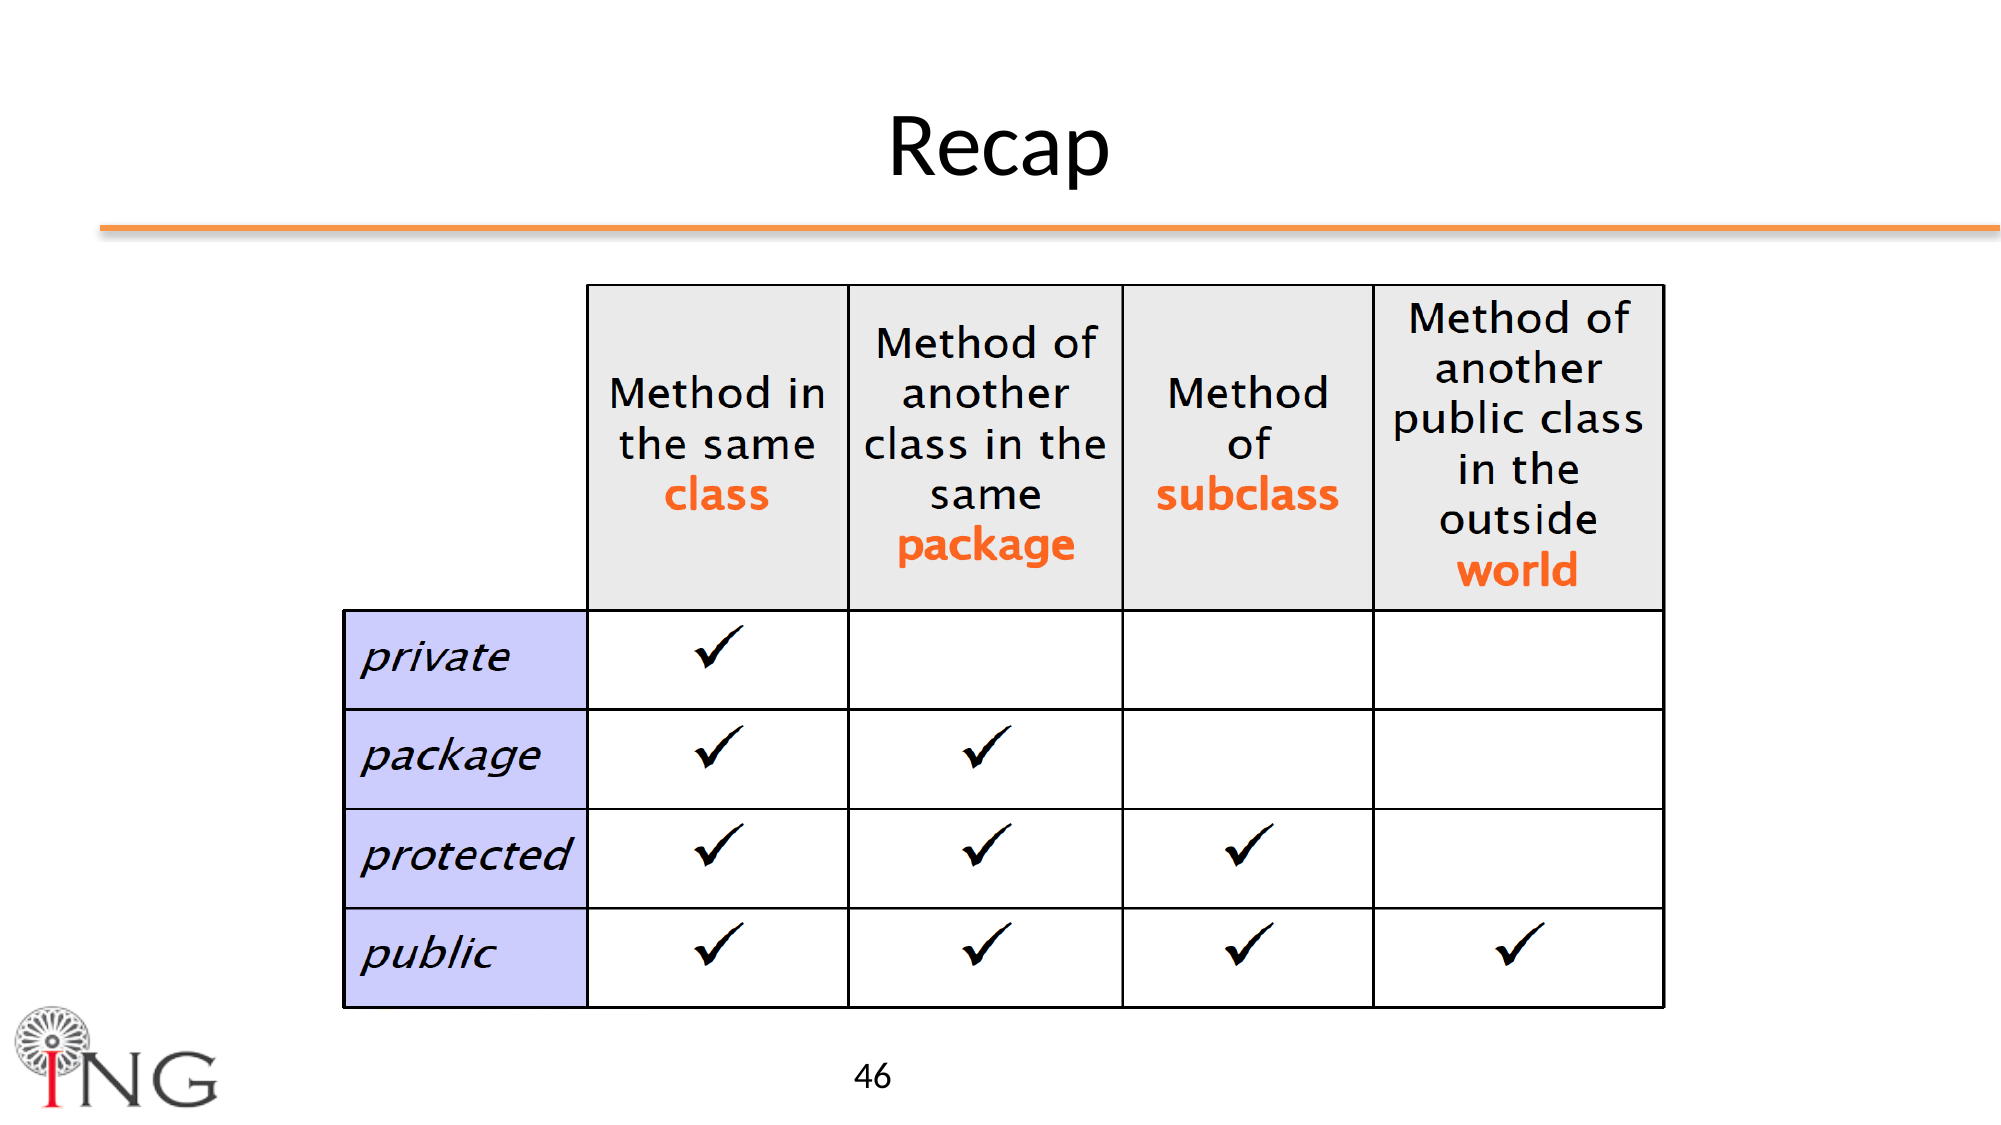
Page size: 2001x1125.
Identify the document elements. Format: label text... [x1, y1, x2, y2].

title Recap [99, 45, 1900, 233]
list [279, 266, 1721, 1010]
slide_number 46 [839, 1043, 1900, 1104]
picture [0, 987, 244, 1125]
